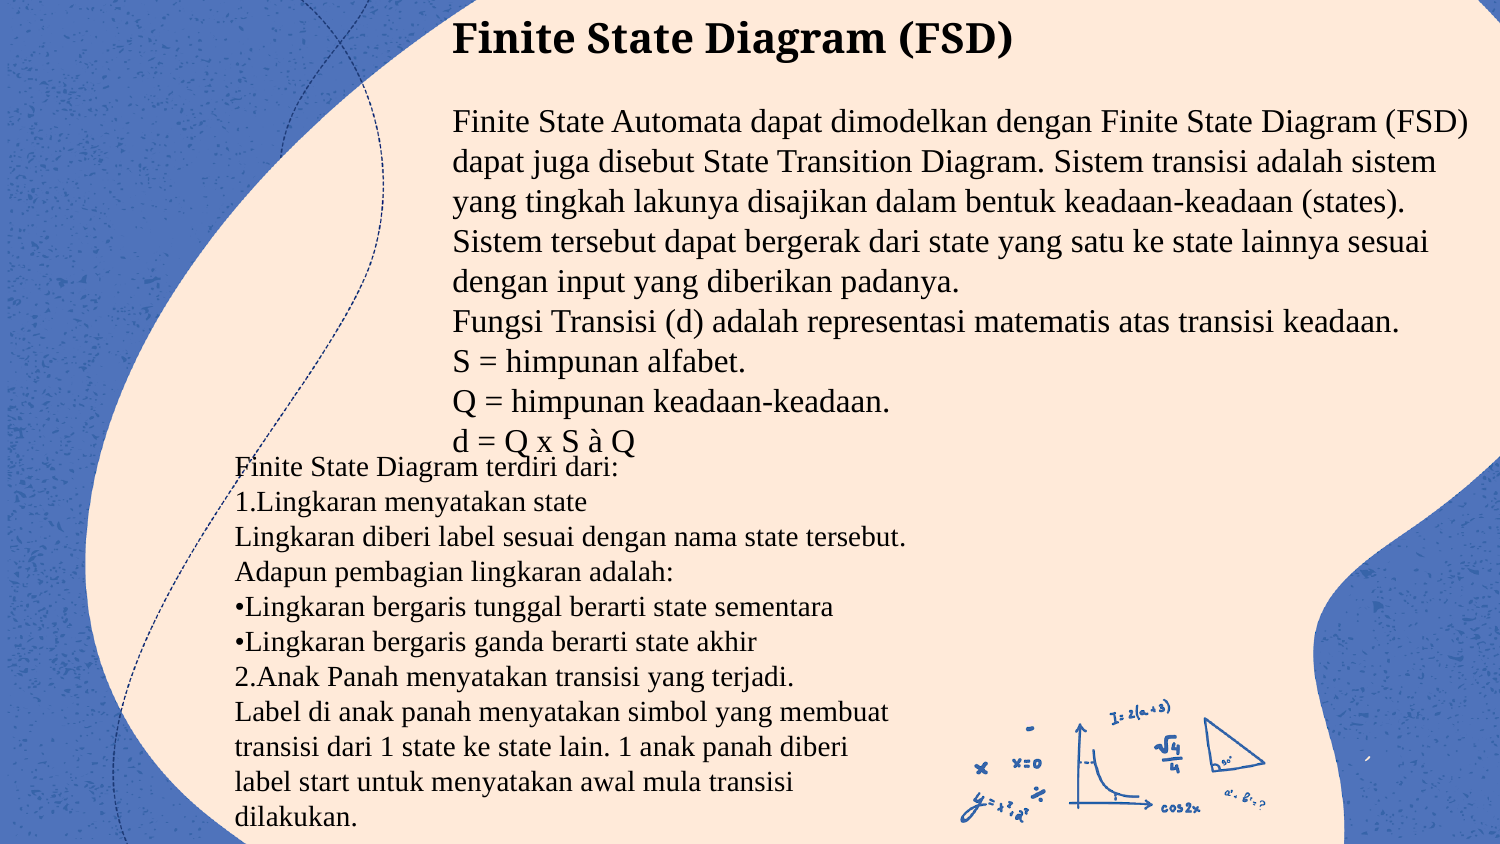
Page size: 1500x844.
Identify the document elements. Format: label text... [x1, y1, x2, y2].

text_box Finite State Diagram (FSD) [437, 4, 1188, 120]
picture [0, 0, 1500, 844]
text_box Finite State Diagram terdiri dari: 1.Lingkaran menyatakan state Lingkaran diberi label sesuai dengan nama state tersebut. Adapun pembagian lingkaran adalah: •Lingkaran bergaris tunggal berarti state sementara •Lingkaran bergaris ganda berarti state akhir 2.Anak Panah menyatakan transisi yang terjadi. Label di anak panah menyatakan simbol yang membuat transisi dari 1 state ke state lain. 1 anak panah diberi label start untuk menyatakan awal mula transisi dilakukan. [219, 439, 935, 840]
subtitle Finite State Automata dapat dimodelkan dengan Finite State Diagram (FSD) dapat juga disebut State Transition Diagram. Sistem transisi adalah sistem yang tingkah lakunya disajikan dalam bentuk keadaan-keadaan (states). Sistem tersebut dapat bergerak dari state yang satu ke state lainnya sesuai dengan input yang diberikan padanya. Fungsi Transisi (d) adalah representasi matematis atas transisi keadaan. S = himpunan alfabet. Q = himpunan keadaan-keadaan. d = Q x S à Q [437, 101, 1497, 474]
